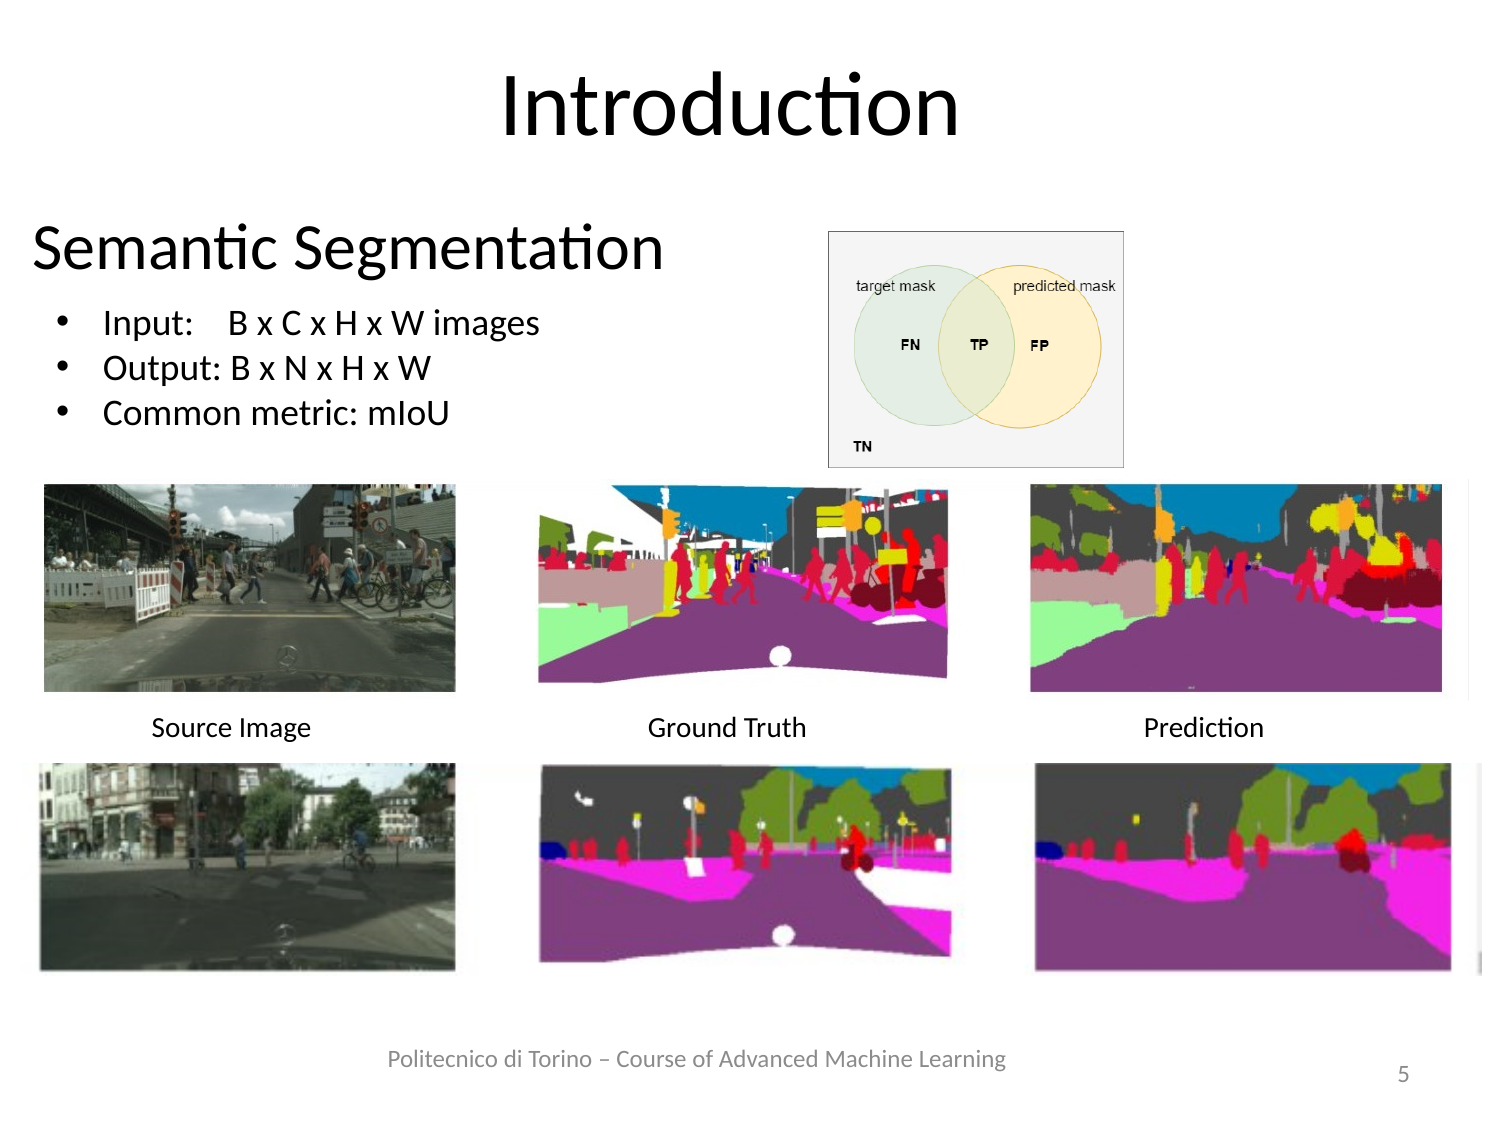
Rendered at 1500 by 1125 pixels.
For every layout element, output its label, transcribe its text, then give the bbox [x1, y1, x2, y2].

title Introduction [55, 4, 1406, 192]
text_box Ground Truth [633, 709, 829, 751]
footer Politecnico di Torino – Course of Advanced Machine Learning [271, 1046, 1074, 1099]
text_box Source Image [136, 709, 333, 751]
picture [26, 479, 1469, 702]
slide_number 5 [1074, 1042, 1425, 1103]
text_box Prediction [1129, 709, 1280, 751]
text_box Input: B x C x H x W images Output: B x N x H x W Common metric: mIoU [41, 290, 880, 478]
list Semantic Segmentation [17, 196, 762, 291]
picture [13, 762, 1482, 977]
picture [828, 231, 1124, 469]
